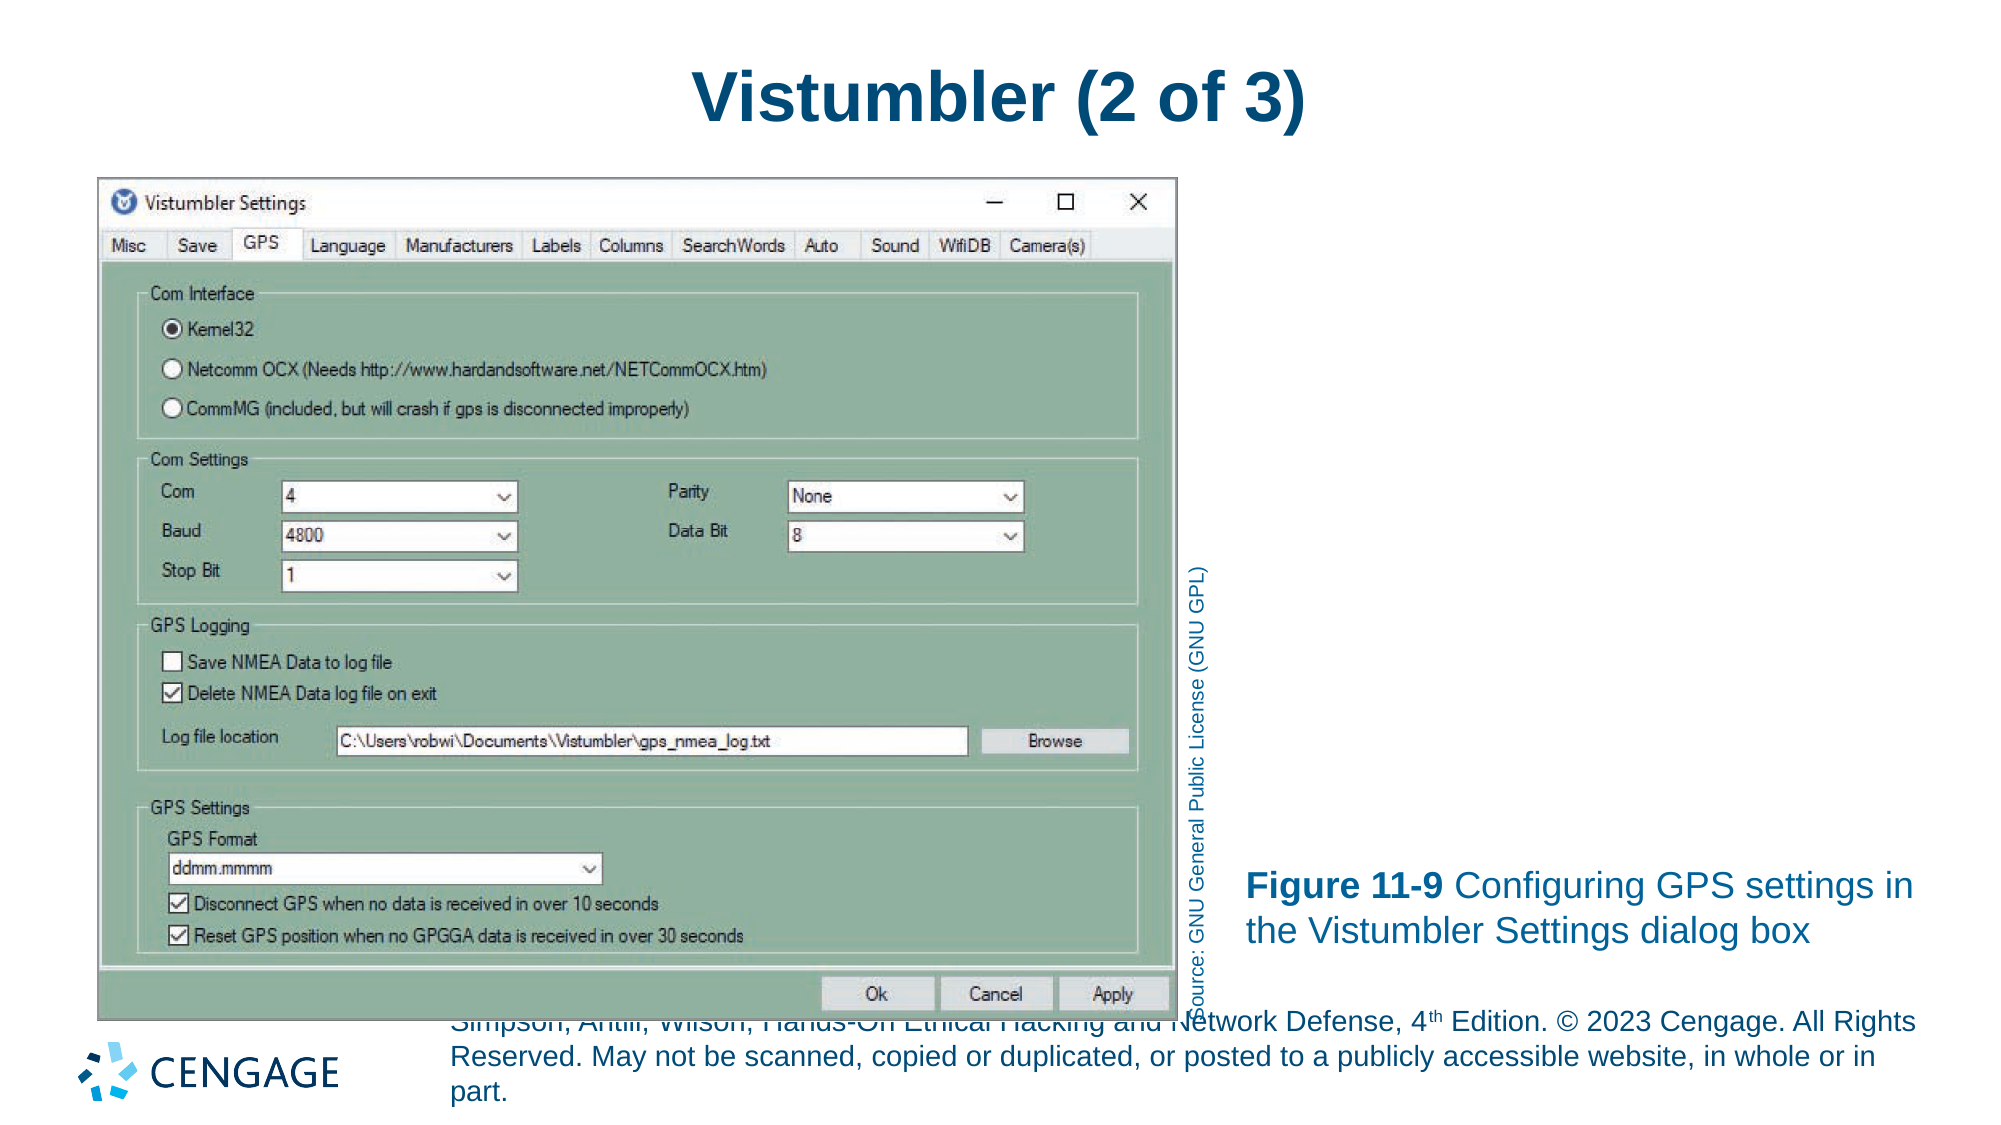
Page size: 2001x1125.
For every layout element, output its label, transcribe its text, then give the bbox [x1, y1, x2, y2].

picture [81, 170, 1183, 1022]
list Source: GNU General Public License (GNU GPL) [1183, 413, 1226, 1022]
title Vistumbler (2 of 3) [137, 59, 1863, 171]
list Figure 11-9 Configuring GPS settings in the Vistumbler Settings dialog box [1245, 860, 1938, 971]
picture [78, 1042, 338, 1101]
